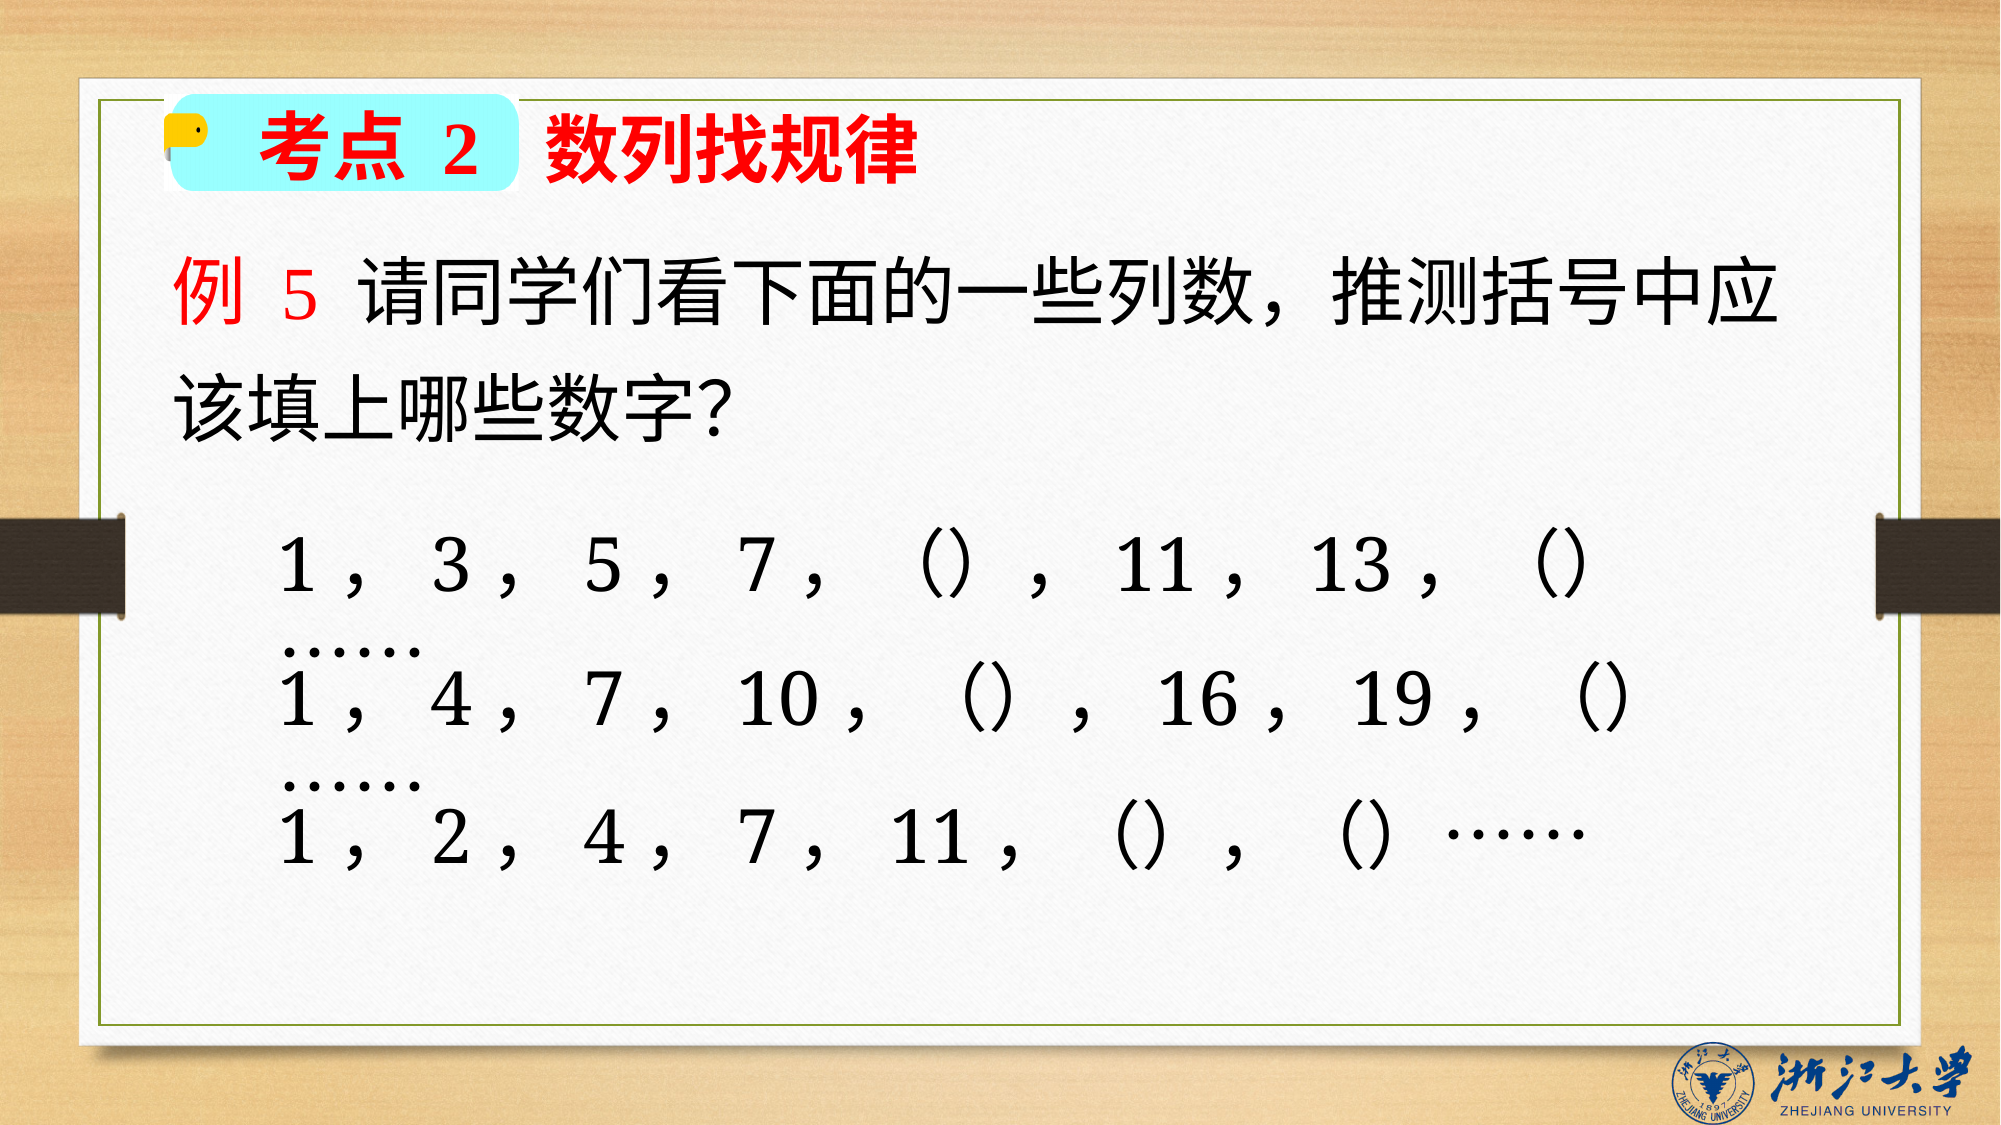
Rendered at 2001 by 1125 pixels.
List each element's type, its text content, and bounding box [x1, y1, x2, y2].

text_box 1，3，5，7，（），11，13，（）…… [262, 509, 1713, 704]
text_box 考点 2 [237, 191, 501, 198]
text_box 例 5 请同学们看下面的一些列数，推测括号中应该填上哪些数字？ [157, 209, 1843, 459]
text_box 1，2，4，7，11，（），（）…… [262, 781, 1713, 887]
text_box 1，4，7，10，（），16，19，（）…… [262, 704, 1713, 781]
text_box 数列找规律 [529, 94, 1811, 200]
picture [0, 0, 2001, 1125]
